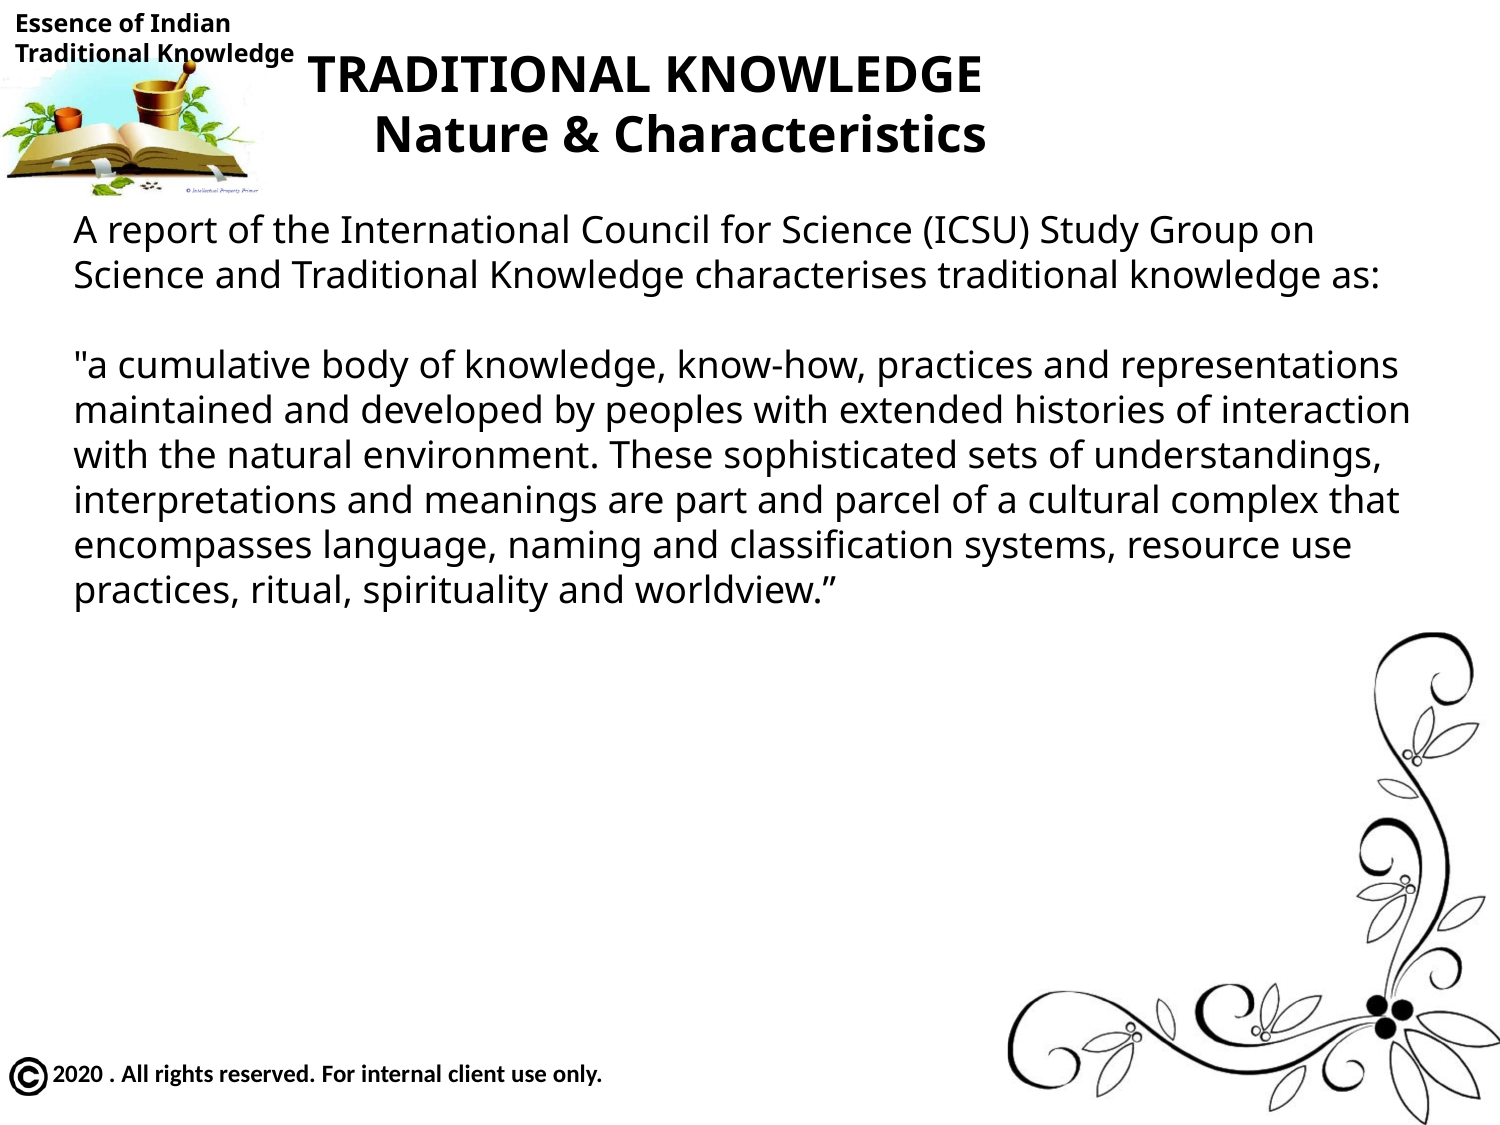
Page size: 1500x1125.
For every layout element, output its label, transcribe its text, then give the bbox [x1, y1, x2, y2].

text_box 2020 . All rights reserved. For internal client use only. [37, 1050, 663, 1095]
text_box A report of the International Council for Science (ICSU) Study Group on Science and Traditional Knowledge characterises traditional knowledge as: "a cumulative body of knowledge, know-how, practices and representations maintained and developed by peoples with extended histories of interaction with the natural environment. These sophisticated sets of understandings, interpretations and meanings are part and parcel of a cultural complex that encompasses language, naming and classification systems, resource use practices, ritual, spirituality and worldview.” [58, 199, 1453, 619]
text_box TRADITIONAL KNOWLEDGE Nature & Characteristics [58, 35, 1442, 199]
picture [0, 58, 267, 200]
picture [0, 1056, 55, 1096]
picture [1008, 631, 1500, 1125]
text_box Essence of Indian Traditional Knowledge [0, 0, 340, 56]
